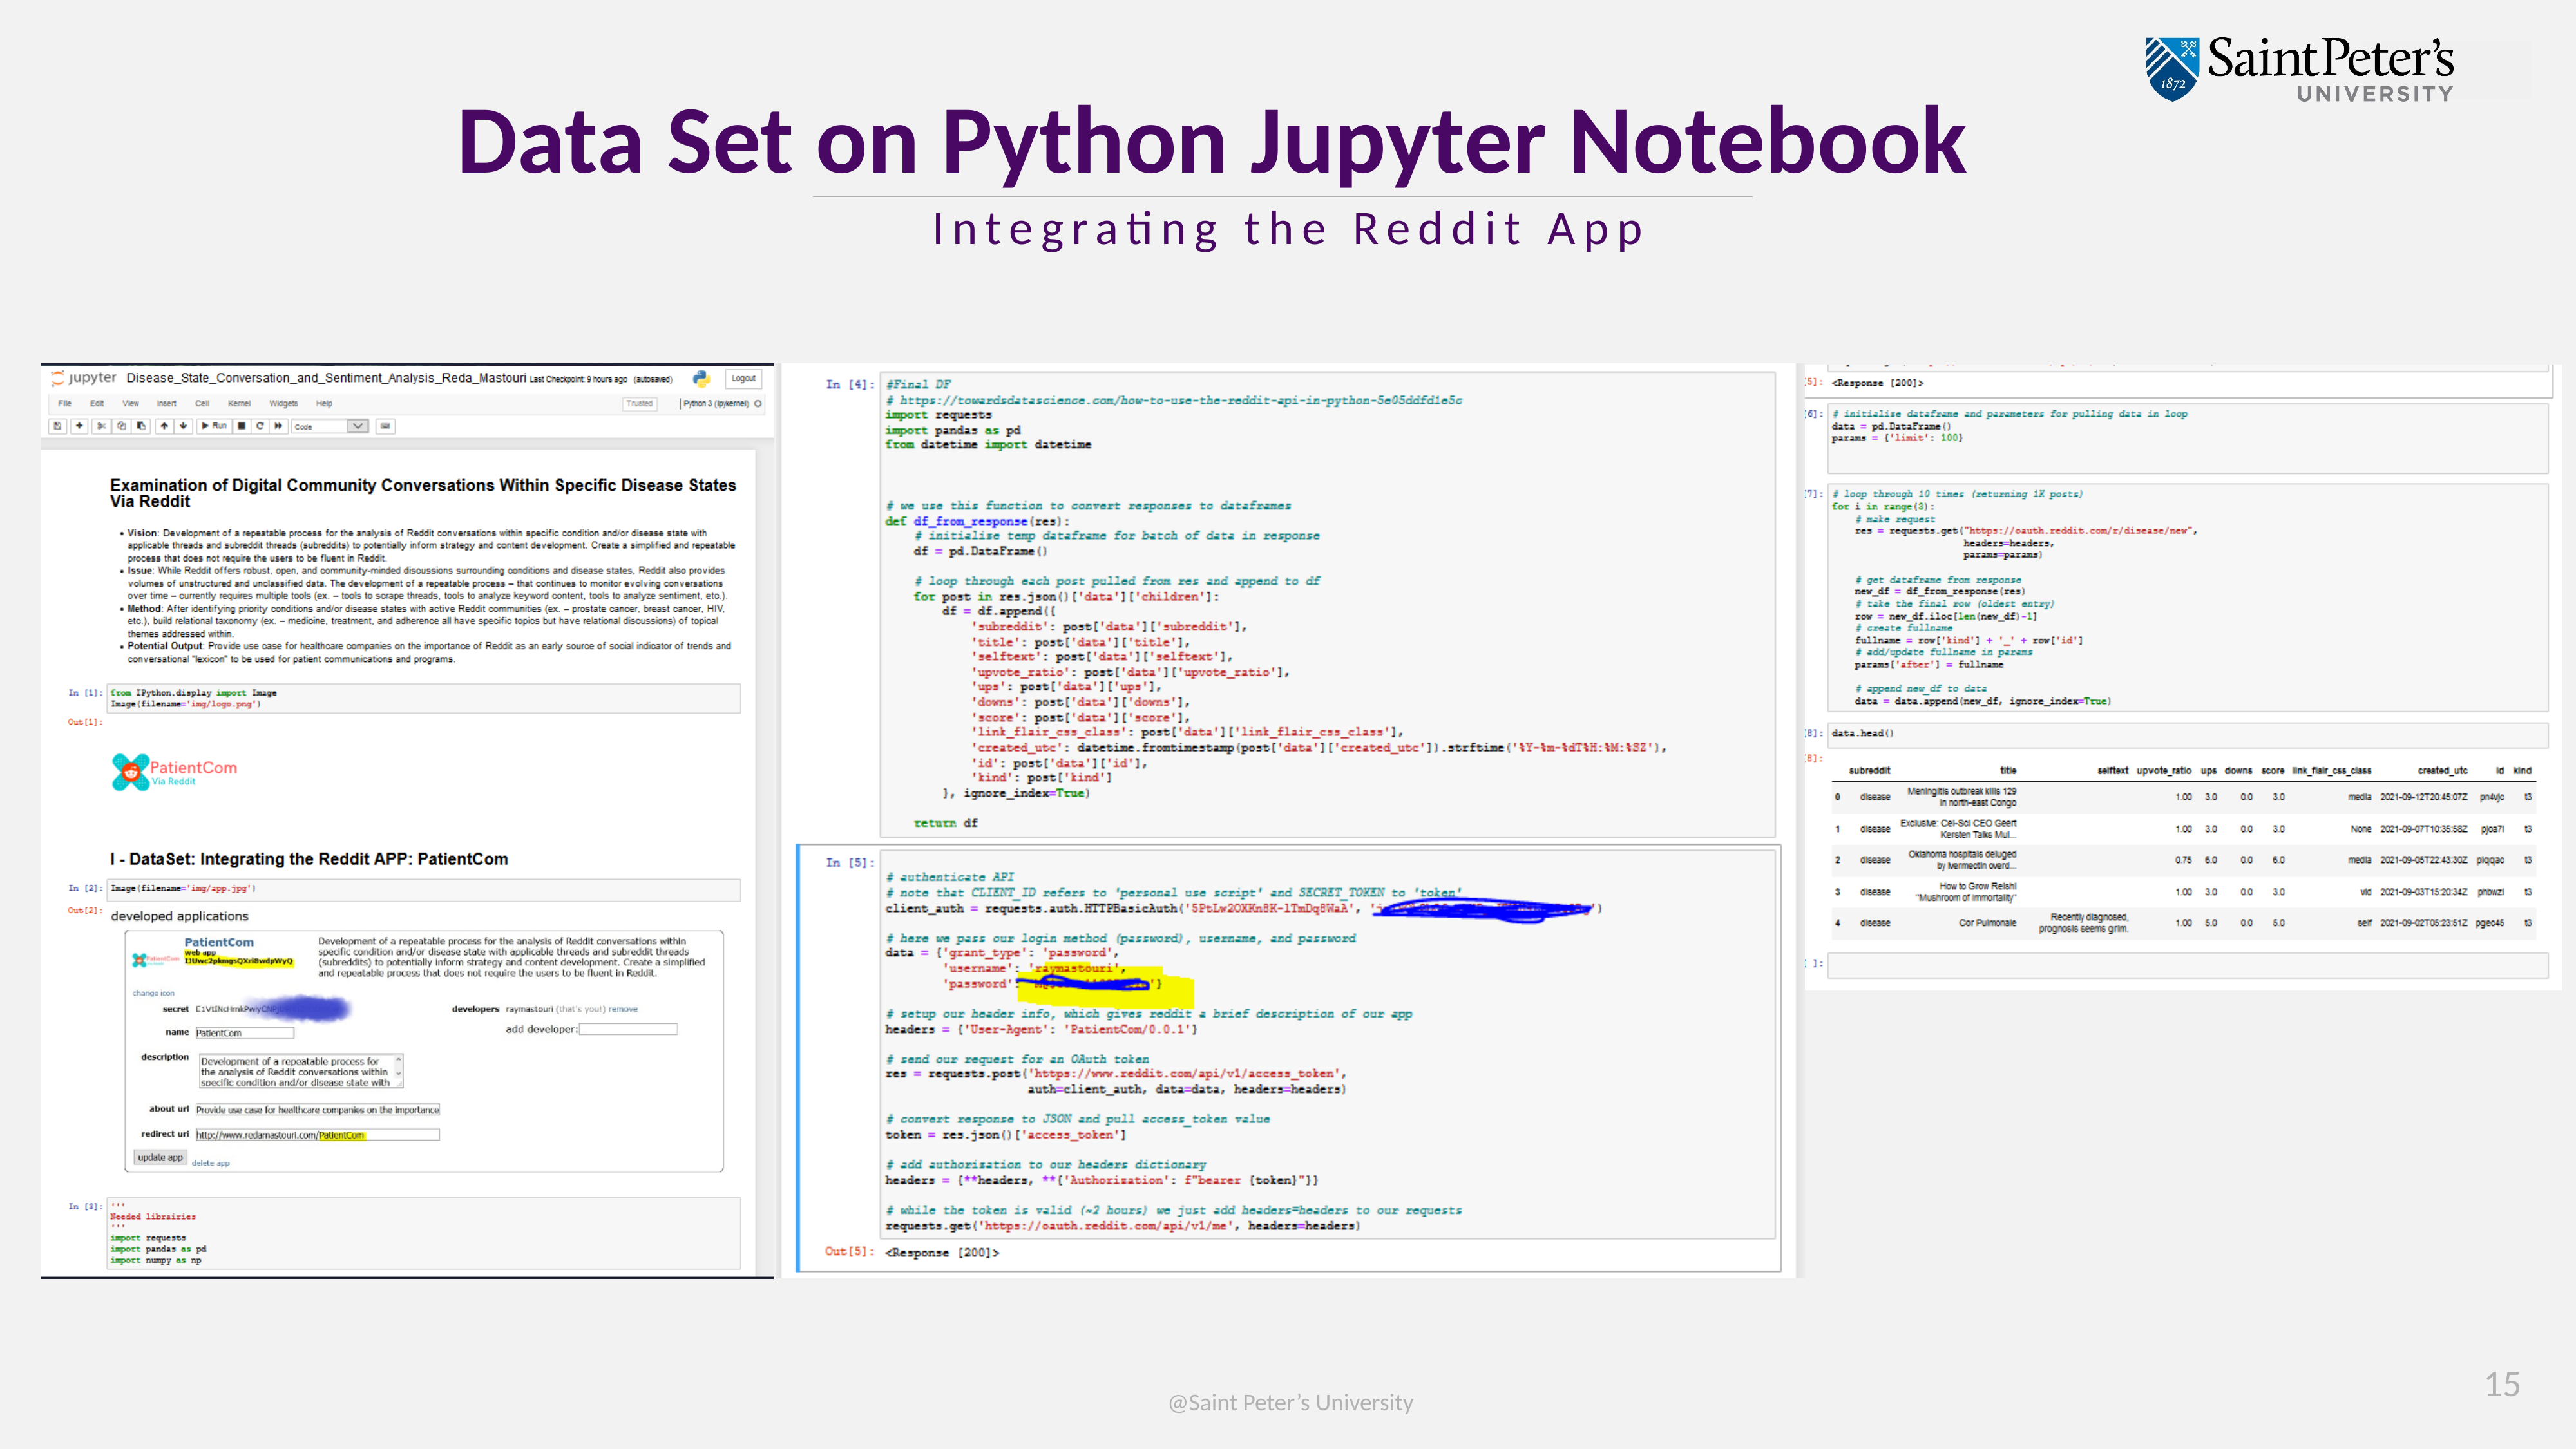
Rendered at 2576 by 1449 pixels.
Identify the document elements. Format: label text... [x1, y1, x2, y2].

slide_number 15 [1951, 1343, 2532, 1421]
picture [41, 363, 774, 1279]
footer @Saint Peter’s University [855, 1381, 1726, 1417]
picture [776, 363, 2562, 1278]
list Integrating the Reddit App [535, 198, 2041, 261]
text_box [2111, 20, 2532, 108]
list Data Set on Python Jupyter Notebook [407, 84, 2019, 198]
